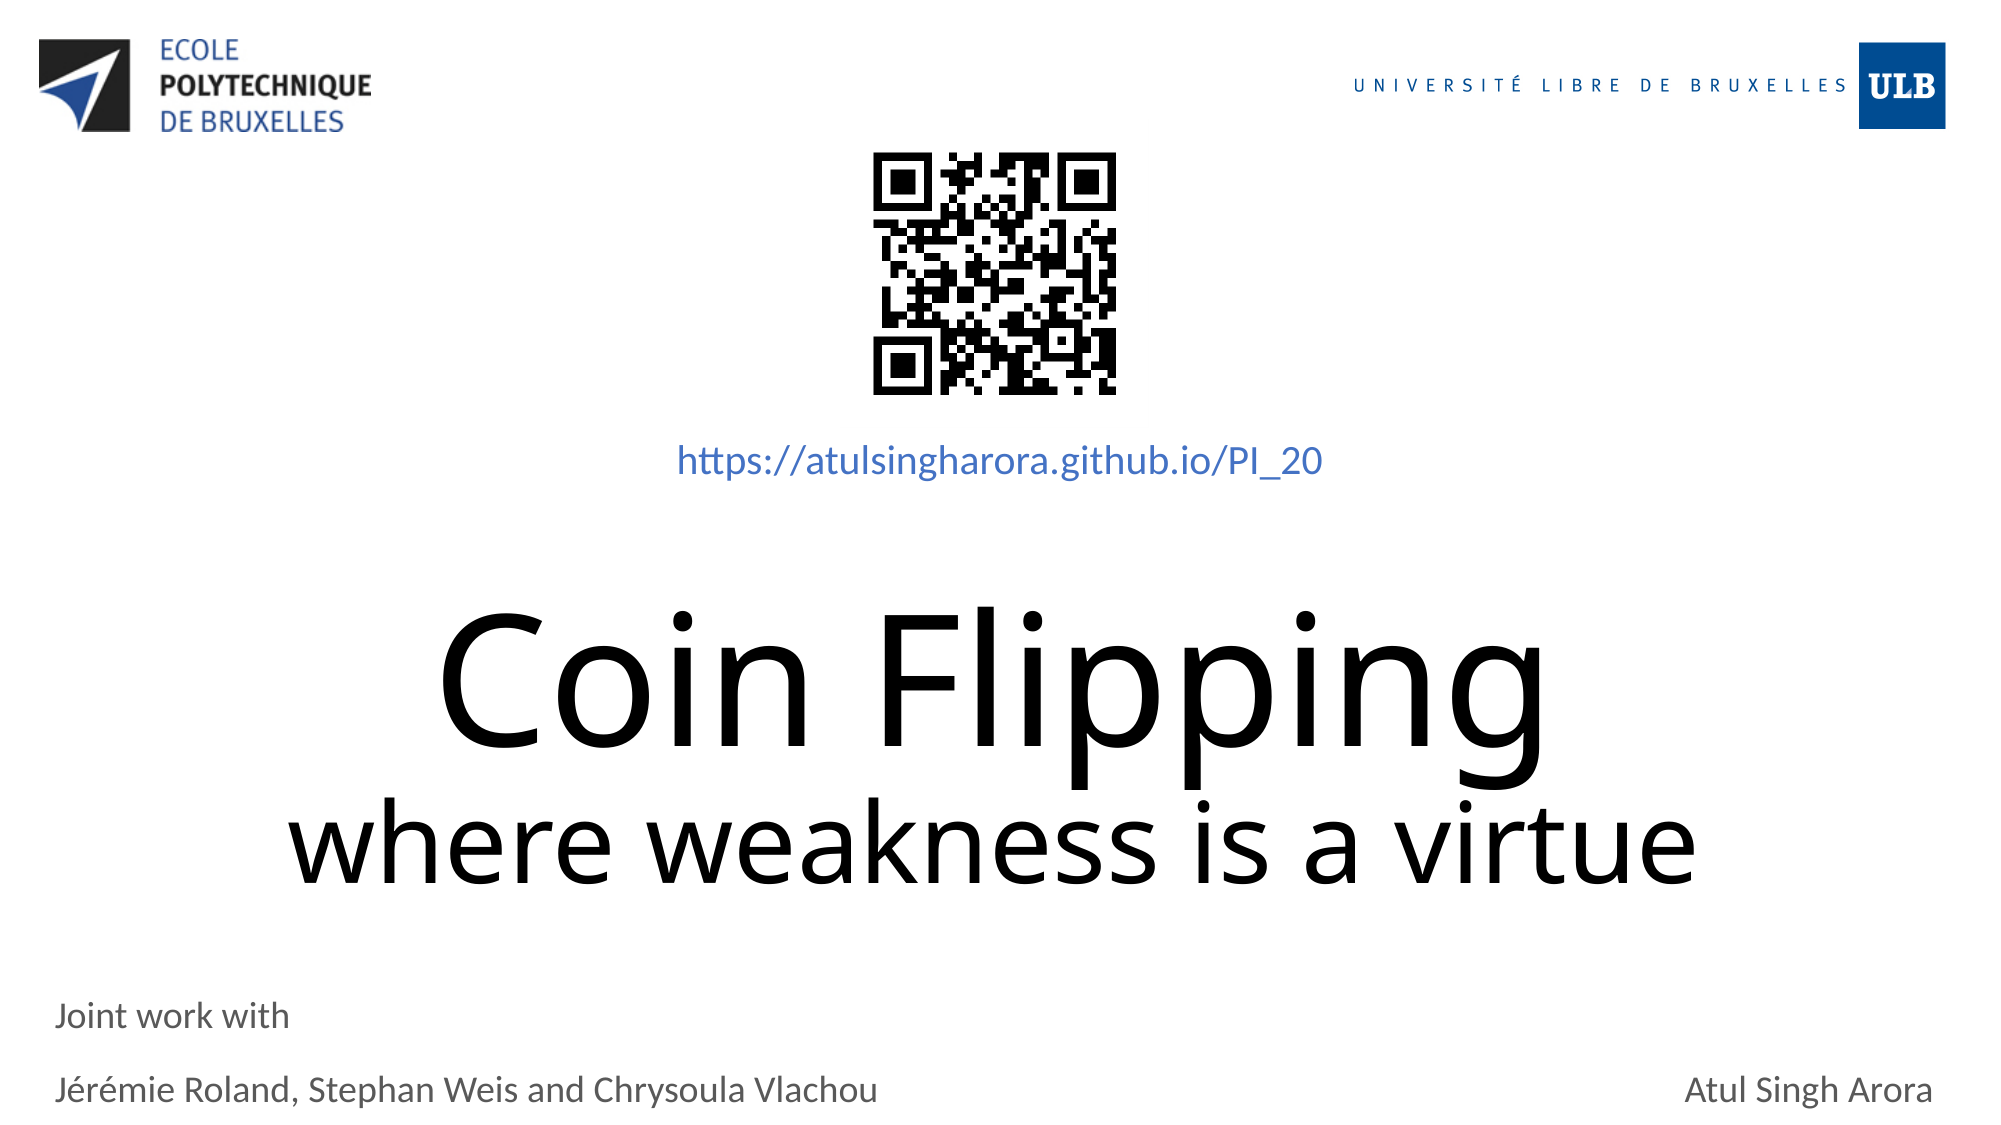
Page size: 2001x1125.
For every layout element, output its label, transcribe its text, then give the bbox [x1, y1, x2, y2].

picture [1351, 39, 1949, 132]
subtitle Joint work with Jérémie Roland, Stephan Weis and Chrysoula Vlachou Atul Singh Arora [39, 973, 1949, 1118]
picture [840, 119, 1149, 428]
picture [39, 39, 371, 132]
text_box https://atulsingharora.github.io/PI_20 [322, 425, 1678, 491]
title Coin Flipping where weakness is a virtue [244, 503, 1745, 973]
